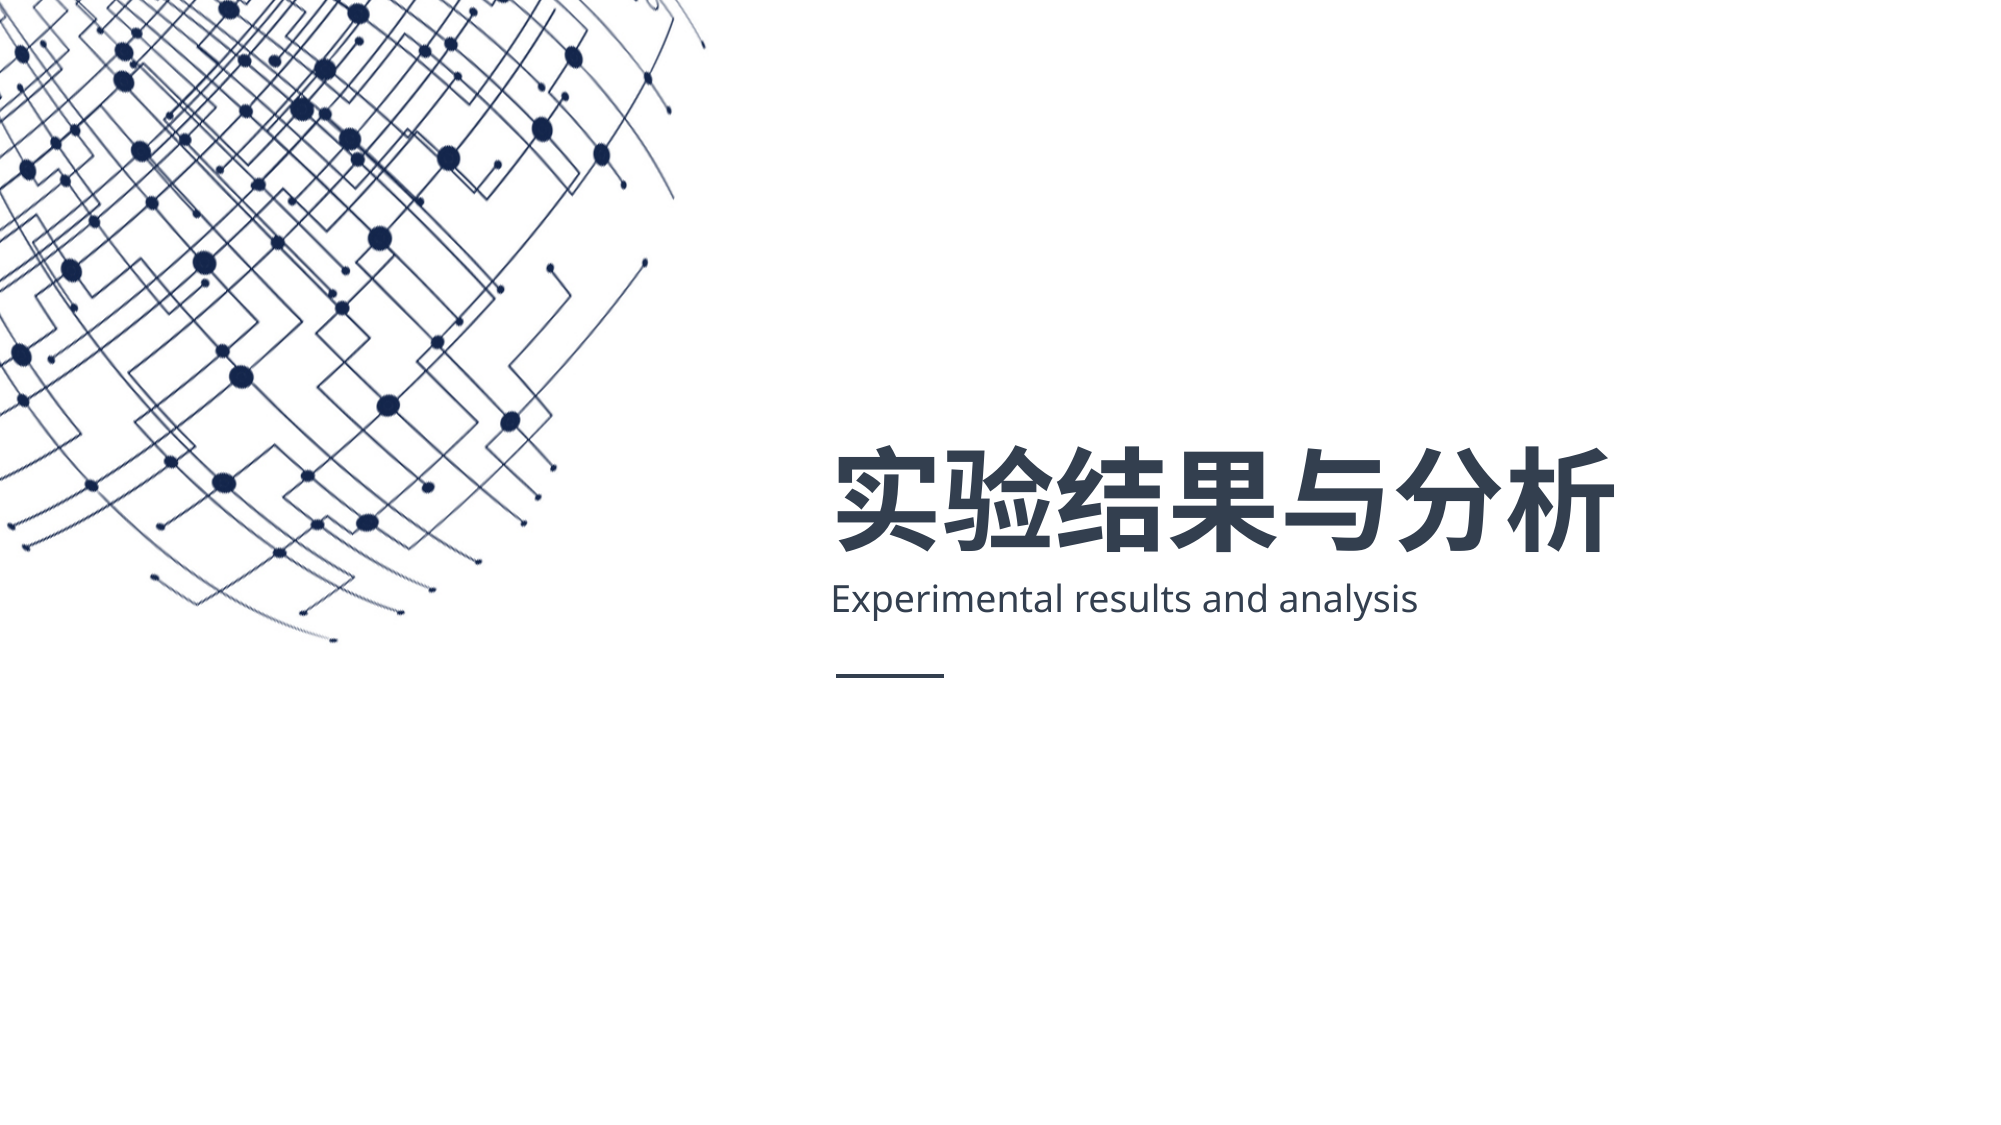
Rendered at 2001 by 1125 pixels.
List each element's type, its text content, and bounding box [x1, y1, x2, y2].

picture [0, 0, 2000, 1125]
text_box 实验结果与分析 [815, 422, 1782, 567]
text_box Experimental results and analysis [815, 567, 1782, 627]
